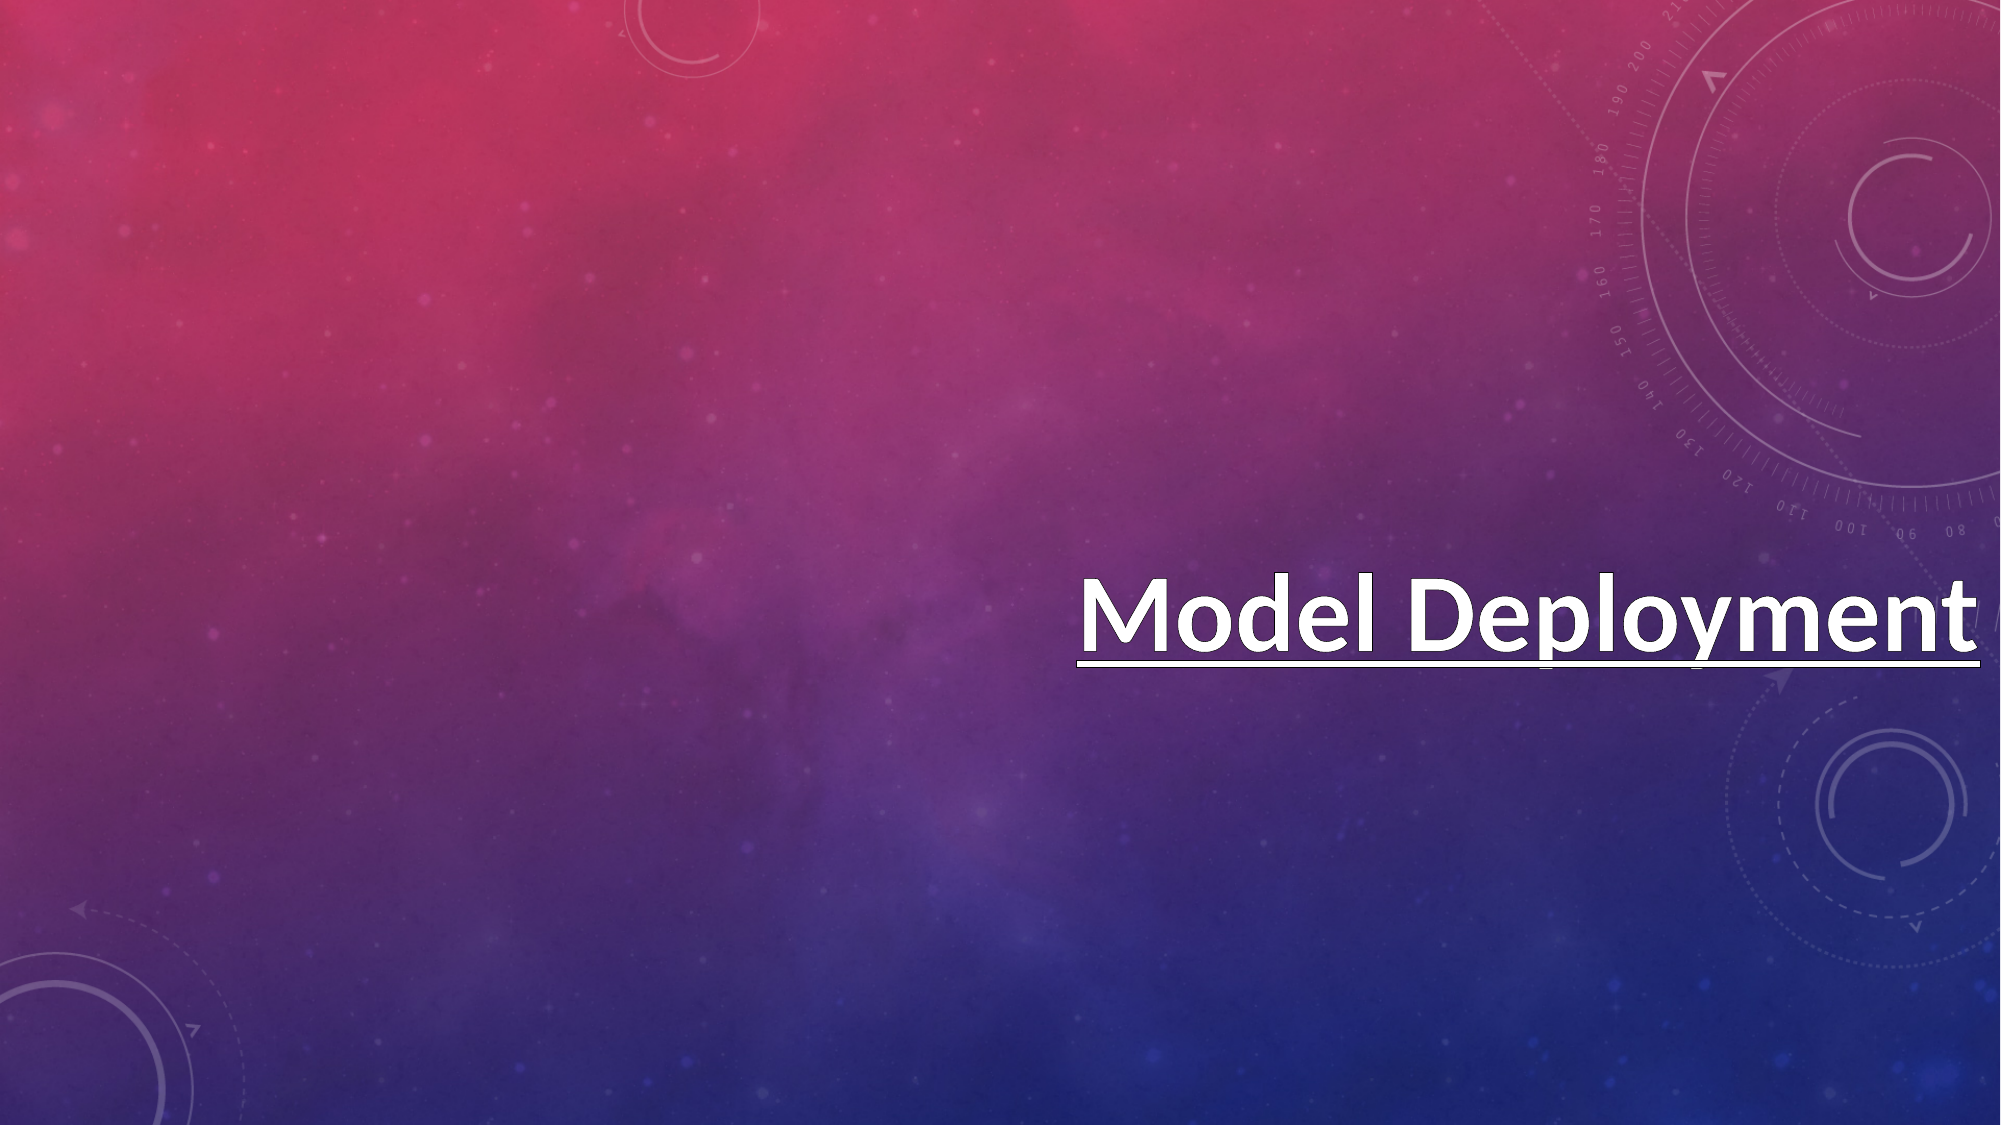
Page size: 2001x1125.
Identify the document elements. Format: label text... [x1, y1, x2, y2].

picture [0, 0, 2001, 1125]
text_box Model Deployment [1061, 531, 1996, 682]
